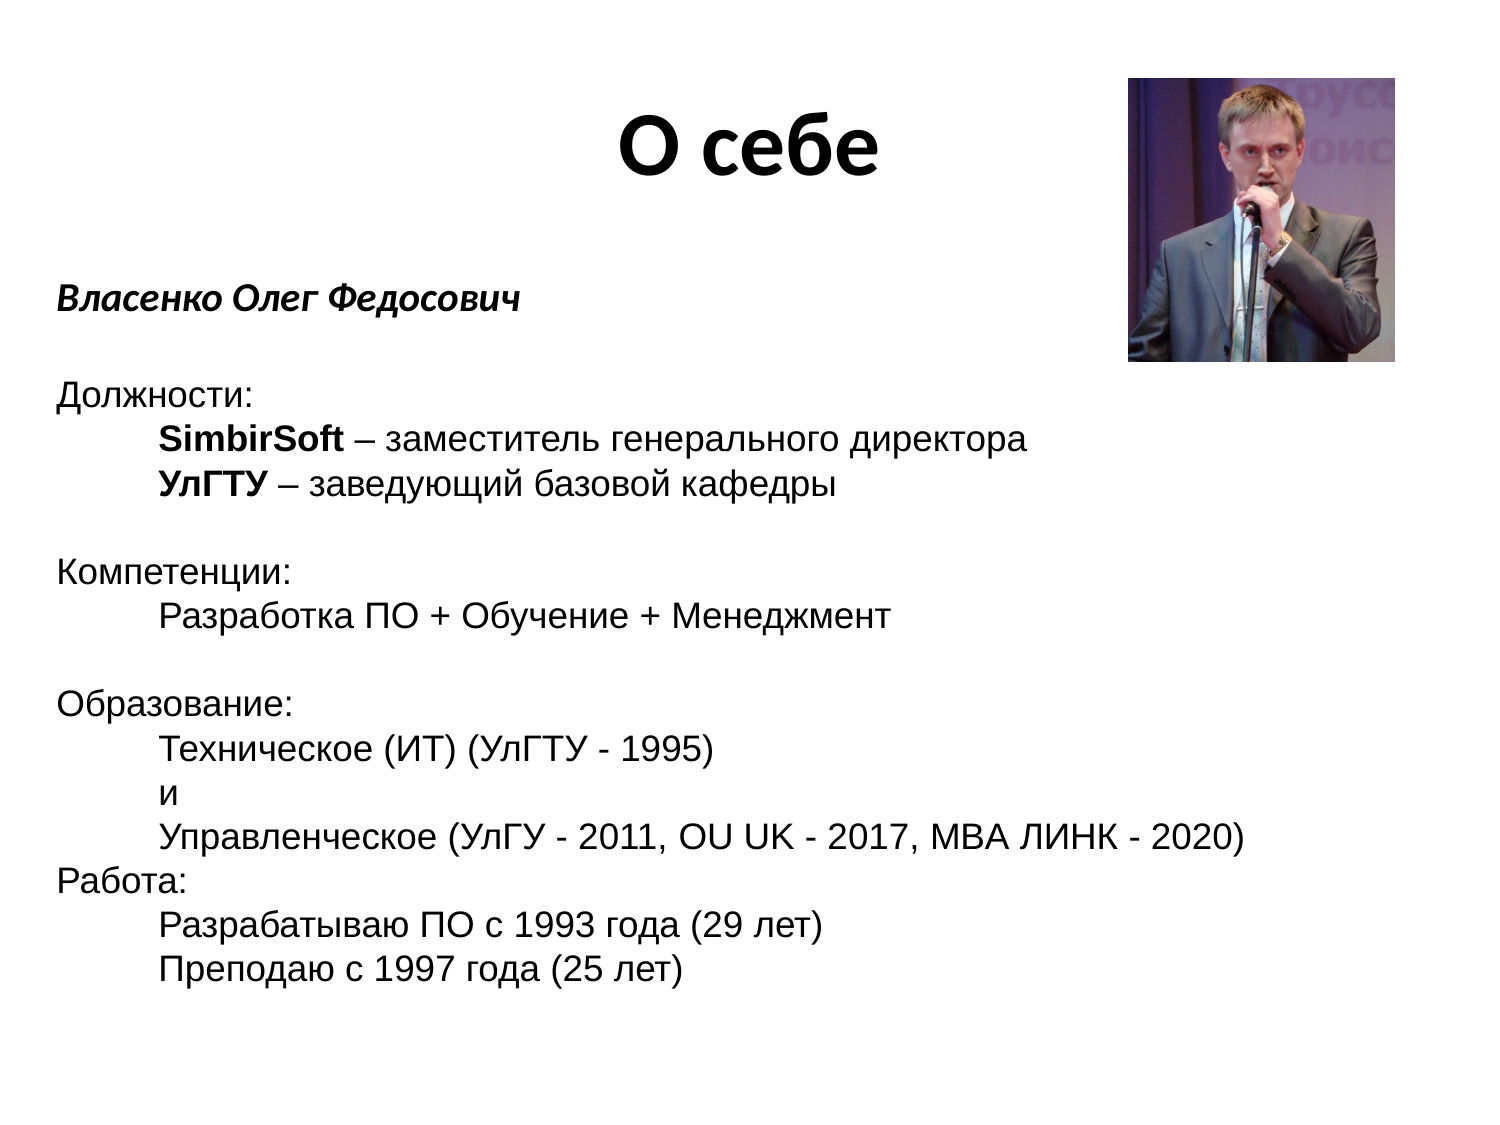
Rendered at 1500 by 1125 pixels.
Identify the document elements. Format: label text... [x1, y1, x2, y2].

title О себе [75, 45, 1425, 233]
list Власенко Олег Федосович Должности: SimbirSoft – заместитель генерального директора УлГТУ – заведующий базовой кафедры Компетенции: Разработка ПО + Обучение + Менеджмент Образование: Техническое (ИТ) (УлГТУ - 1995) и Управленческое (УлГУ - 2011, OU UK - 2017, MBA ЛИНК - 2020) Работа: Разрабатываю ПО с 1993 года (29 лет) Преподаю с 1997 года (25 лет) [41, 262, 1459, 1005]
picture [1127, 77, 1395, 362]
